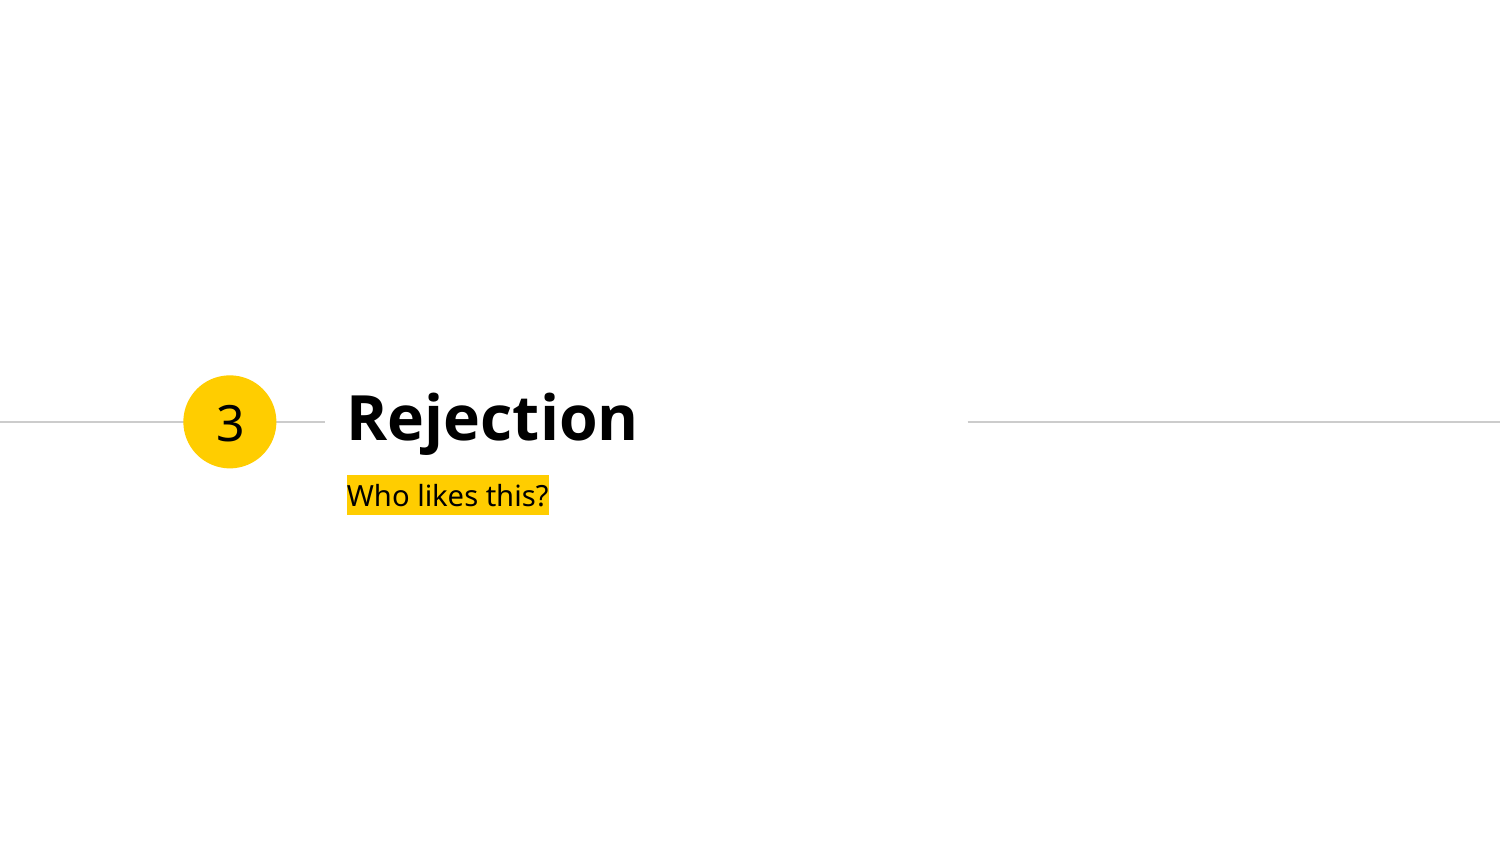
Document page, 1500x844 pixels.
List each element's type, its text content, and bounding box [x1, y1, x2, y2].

text_box 3 [186, 375, 276, 468]
title Rejection [331, 277, 954, 461]
subtitle Who likes this? [331, 461, 1249, 591]
